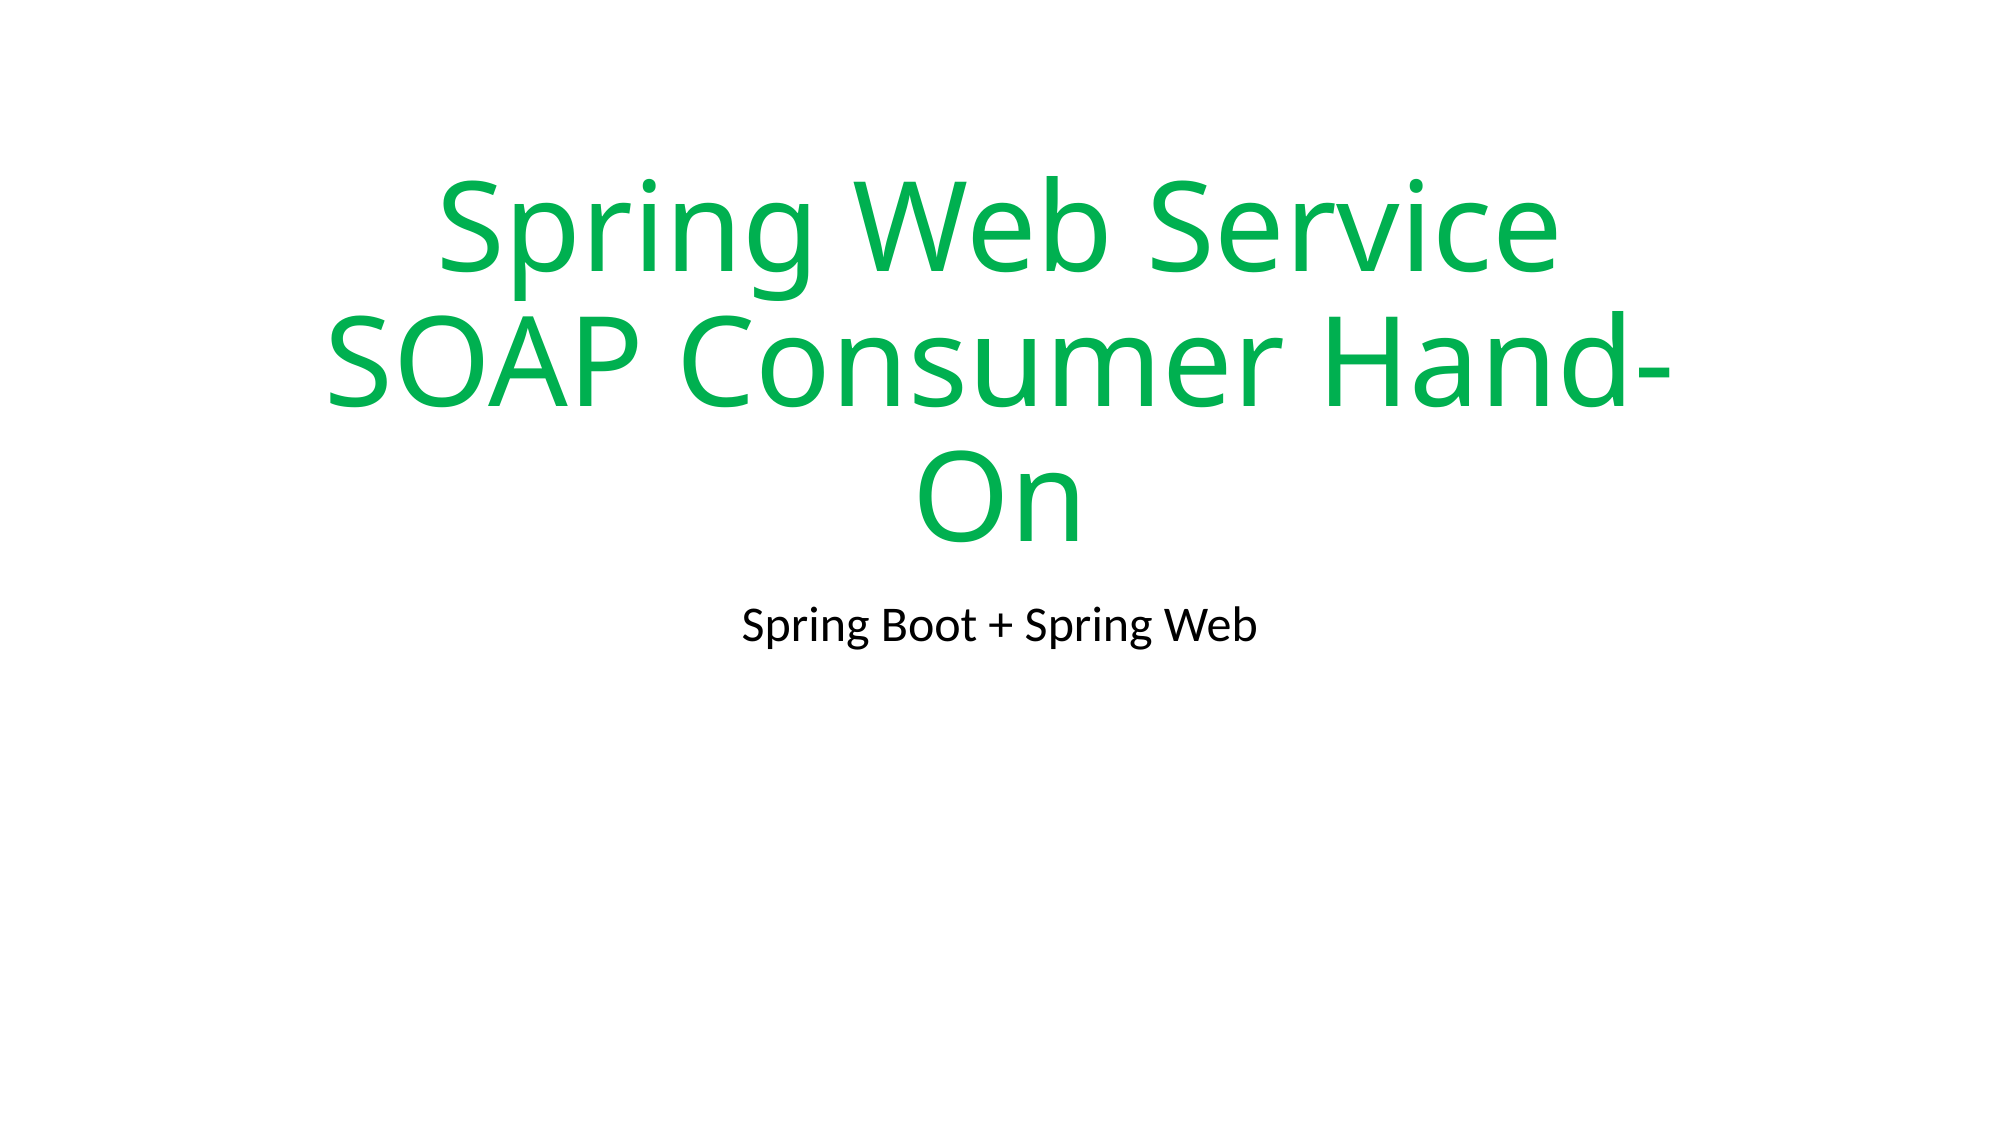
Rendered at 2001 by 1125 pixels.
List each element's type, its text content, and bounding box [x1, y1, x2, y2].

subtitle Spring Boot + Spring Web [249, 590, 1750, 863]
title Spring Web Service SOAP Consumer Hand-On [249, 184, 1750, 576]
